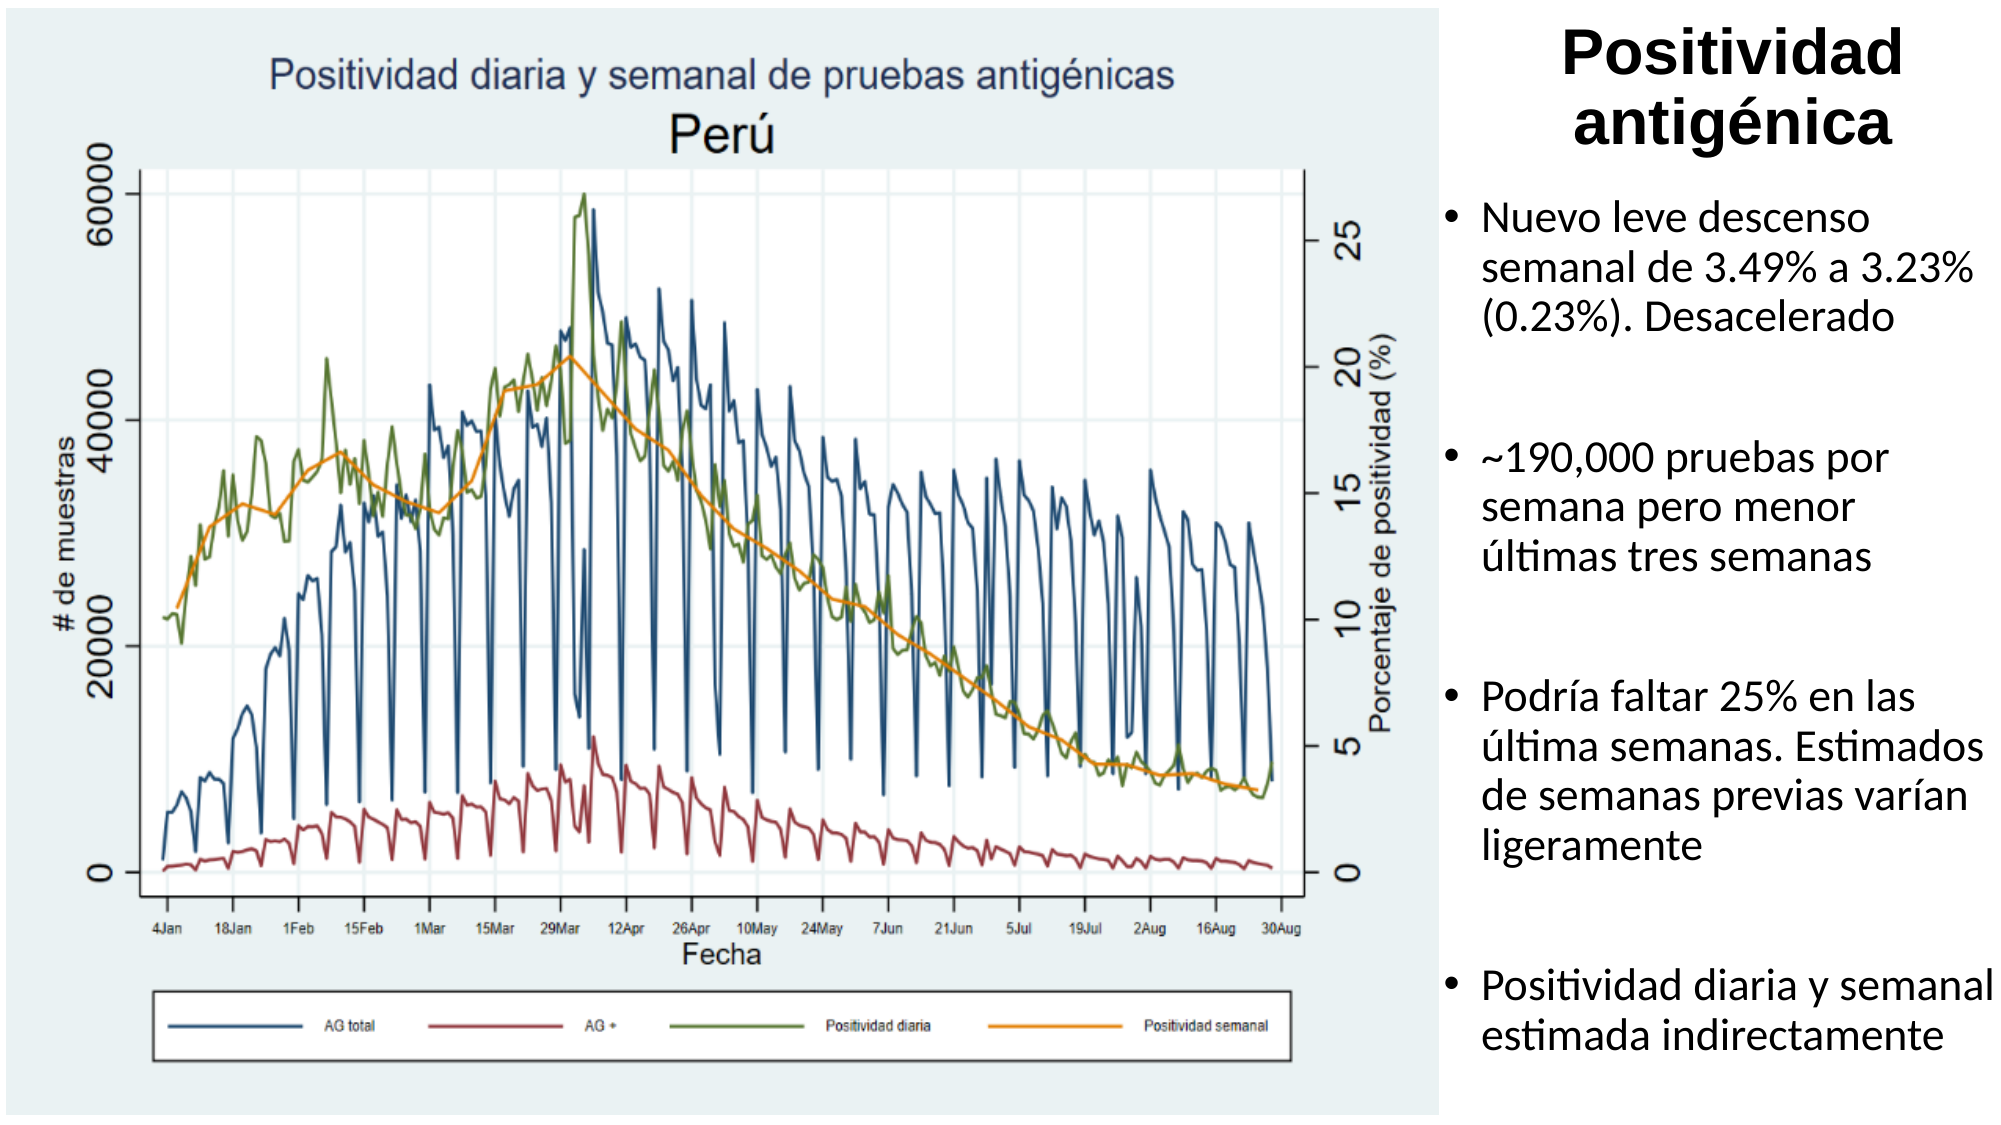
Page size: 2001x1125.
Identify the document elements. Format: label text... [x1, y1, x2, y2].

text_box Nuevo leve descenso semanal de 3.49% a 3.23% (0.23%). Desacelerado ~190,000 pruebas por semana pero menor últimas tres semanas Podría faltar 25% en las última semanas. Estimados de semanas previas varían ligeramente Positividad diaria y semanal estimada indirectamente [1439, 185, 2000, 1115]
picture [6, 8, 1439, 1115]
text_box Positividad antigénica [1486, 11, 1981, 167]
